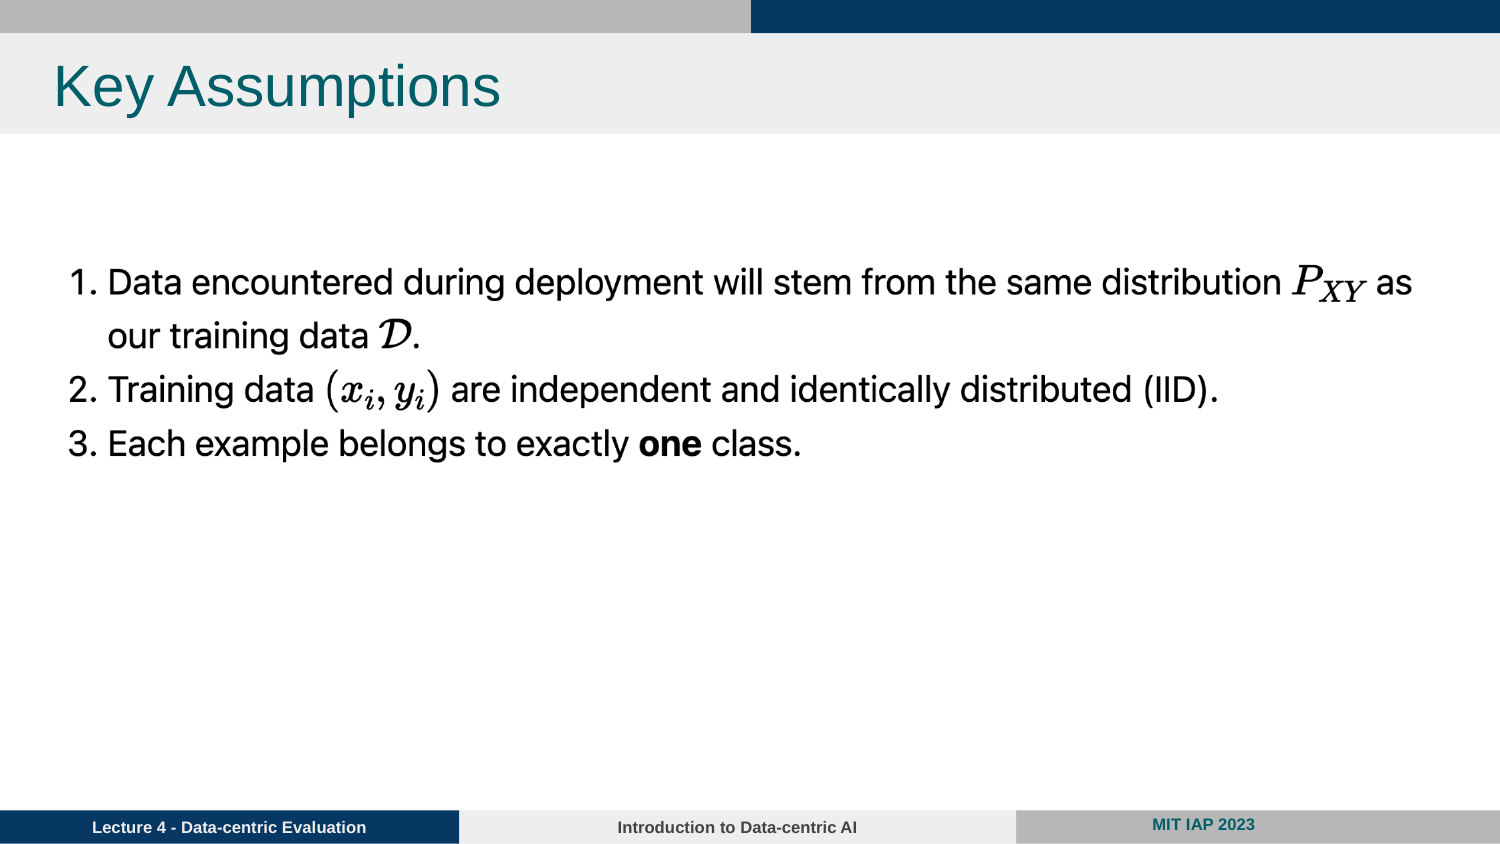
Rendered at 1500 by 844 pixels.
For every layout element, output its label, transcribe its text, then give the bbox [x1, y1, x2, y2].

title Key Assumptions [38, 33, 1437, 134]
picture [57, 258, 1419, 467]
